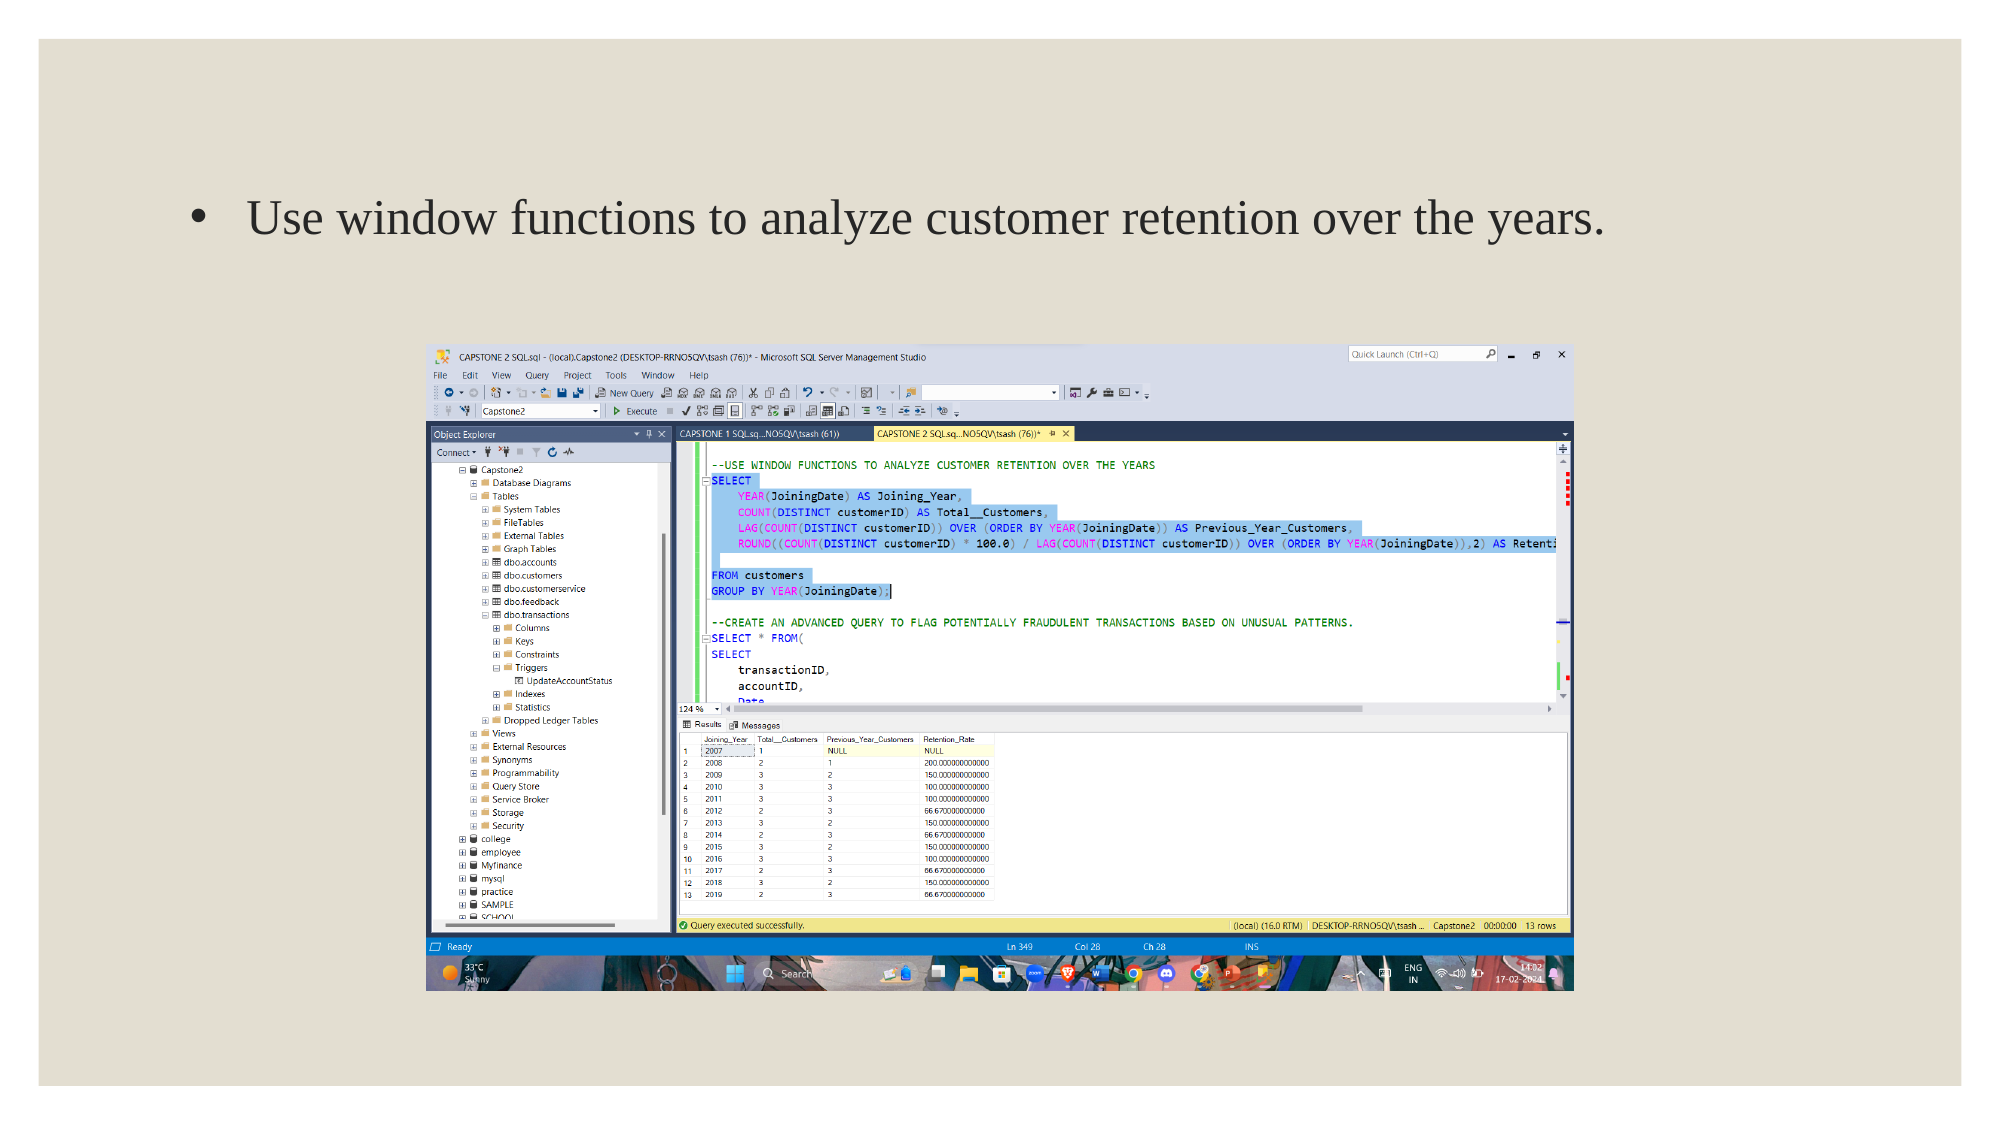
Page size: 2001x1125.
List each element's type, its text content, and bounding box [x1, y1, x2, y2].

title Use window functions to analyze customer retention over the years. [174, 105, 1825, 331]
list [426, 345, 1574, 991]
